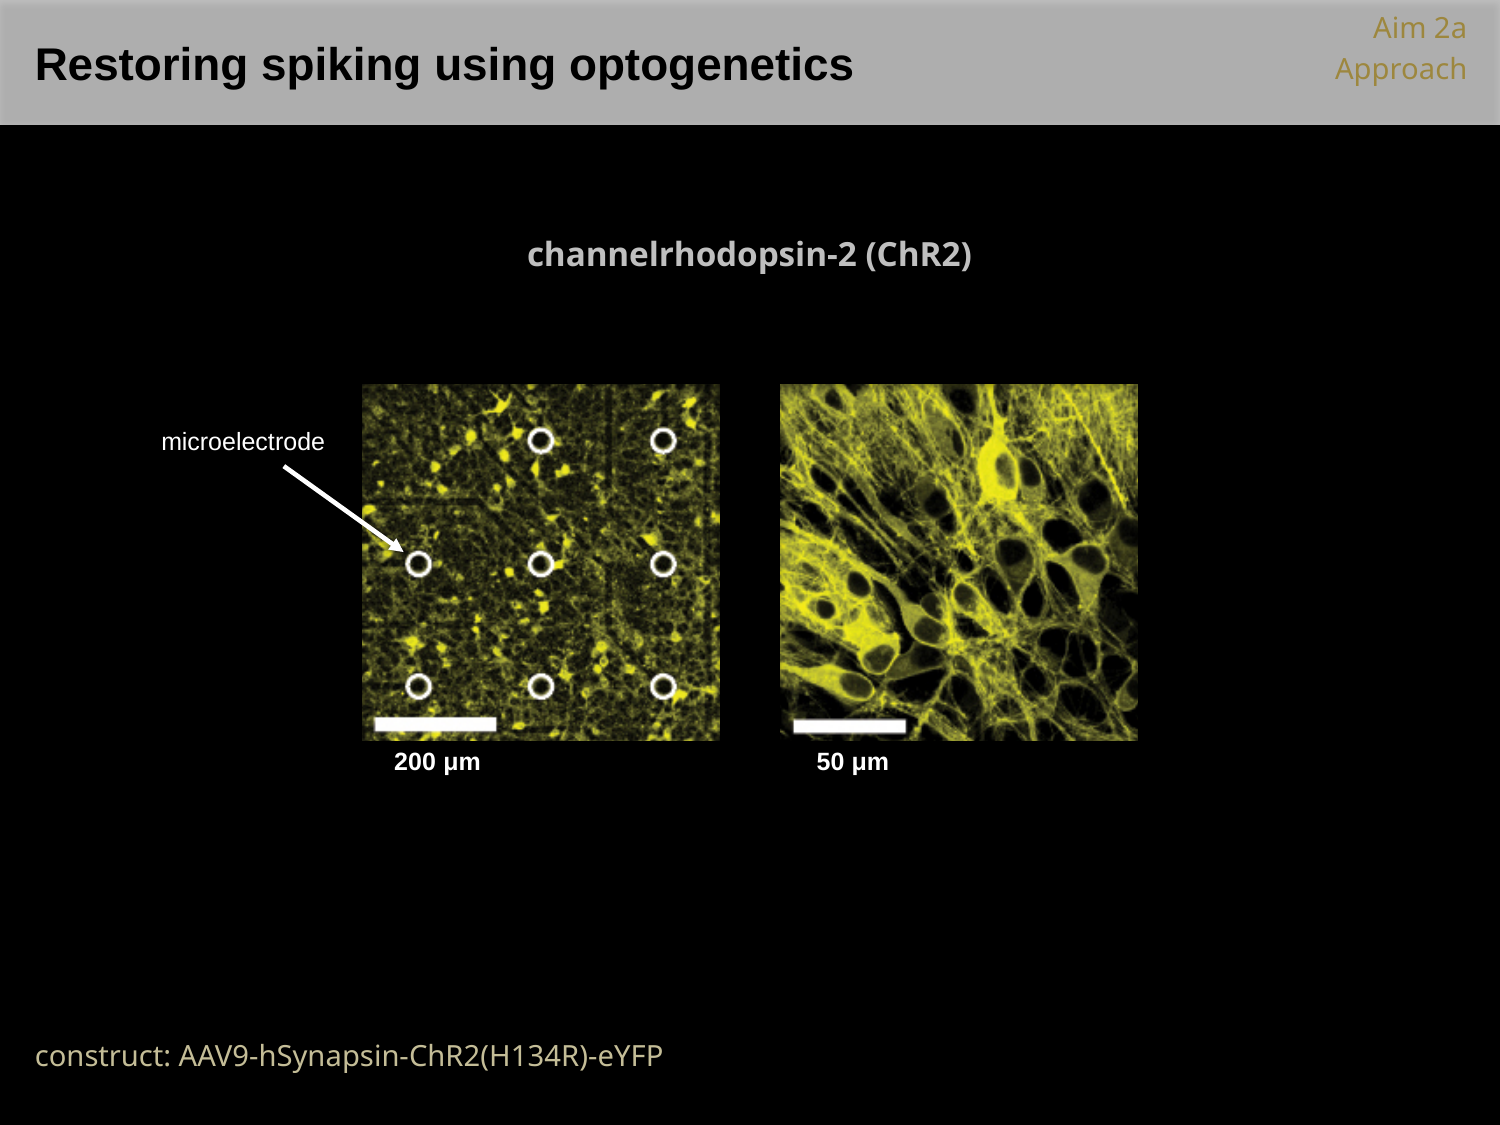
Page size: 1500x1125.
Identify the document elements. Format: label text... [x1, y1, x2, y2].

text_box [283, 465, 404, 553]
text_box channelrhodopsin-2 (ChR2) [500, 225, 1000, 331]
text_box 200 μm [372, 759, 503, 783]
list Restoring spiking using optogenetics [19, 0, 1334, 125]
picture [351, 373, 733, 751]
text_box 50 μm [781, 759, 925, 783]
picture [767, 373, 1149, 751]
list construct: AAV9-hSynapsin-ChR2(H134R)-eYFP [19, 931, 774, 1081]
text_box microelectrode [146, 417, 346, 471]
list Aim 2a Approach [1075, 1, 1483, 125]
